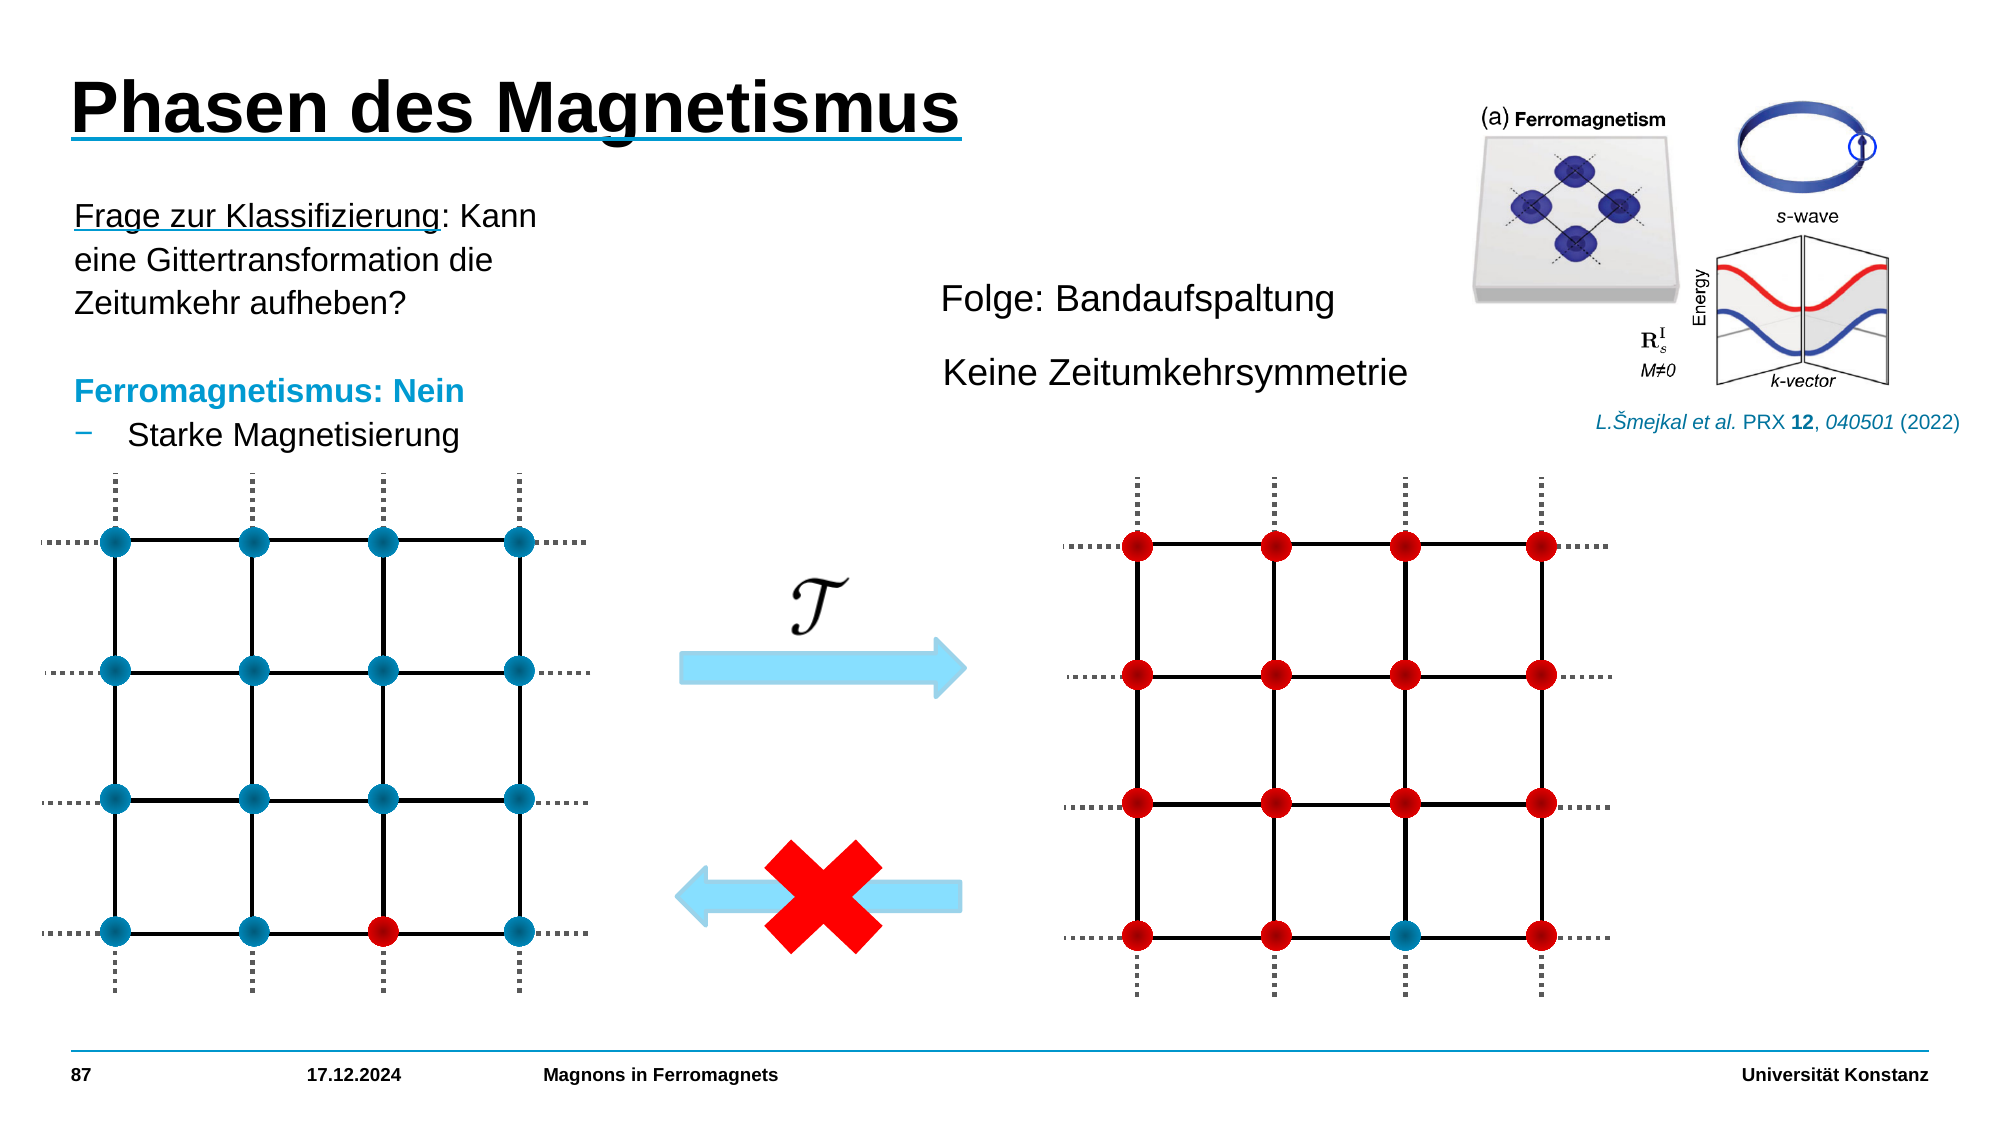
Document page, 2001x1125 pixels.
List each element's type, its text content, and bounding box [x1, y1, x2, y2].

text_box [674, 865, 790, 928]
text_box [1062, 476, 1613, 997]
text_box Folge: Bandaufspaltung [925, 266, 1351, 327]
text_box [762, 837, 885, 957]
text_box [40, 472, 591, 993]
text_box L.Šmejkal et al. PRX 12, 040501 (2022) [1581, 401, 1976, 442]
picture [1450, 100, 1902, 393]
list Frage zur Klassifizierung: Kann eine Gittertransformation die Zeitumkehr aufheben? Ferromagnetismus: Nein Starke Magnetisierung [74, 191, 598, 946]
footer Magnons in Ferromagnets [543, 1058, 1489, 1094]
slide_number 87 [70, 1058, 276, 1094]
text_box [856, 879, 963, 914]
title Phasen des Magnetismus [70, 66, 1457, 191]
text_box [679, 636, 967, 700]
picture [779, 558, 858, 645]
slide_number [306, 1058, 512, 1094]
text_box Keine Zeitumkehrsymmetrie [777, 340, 1424, 401]
